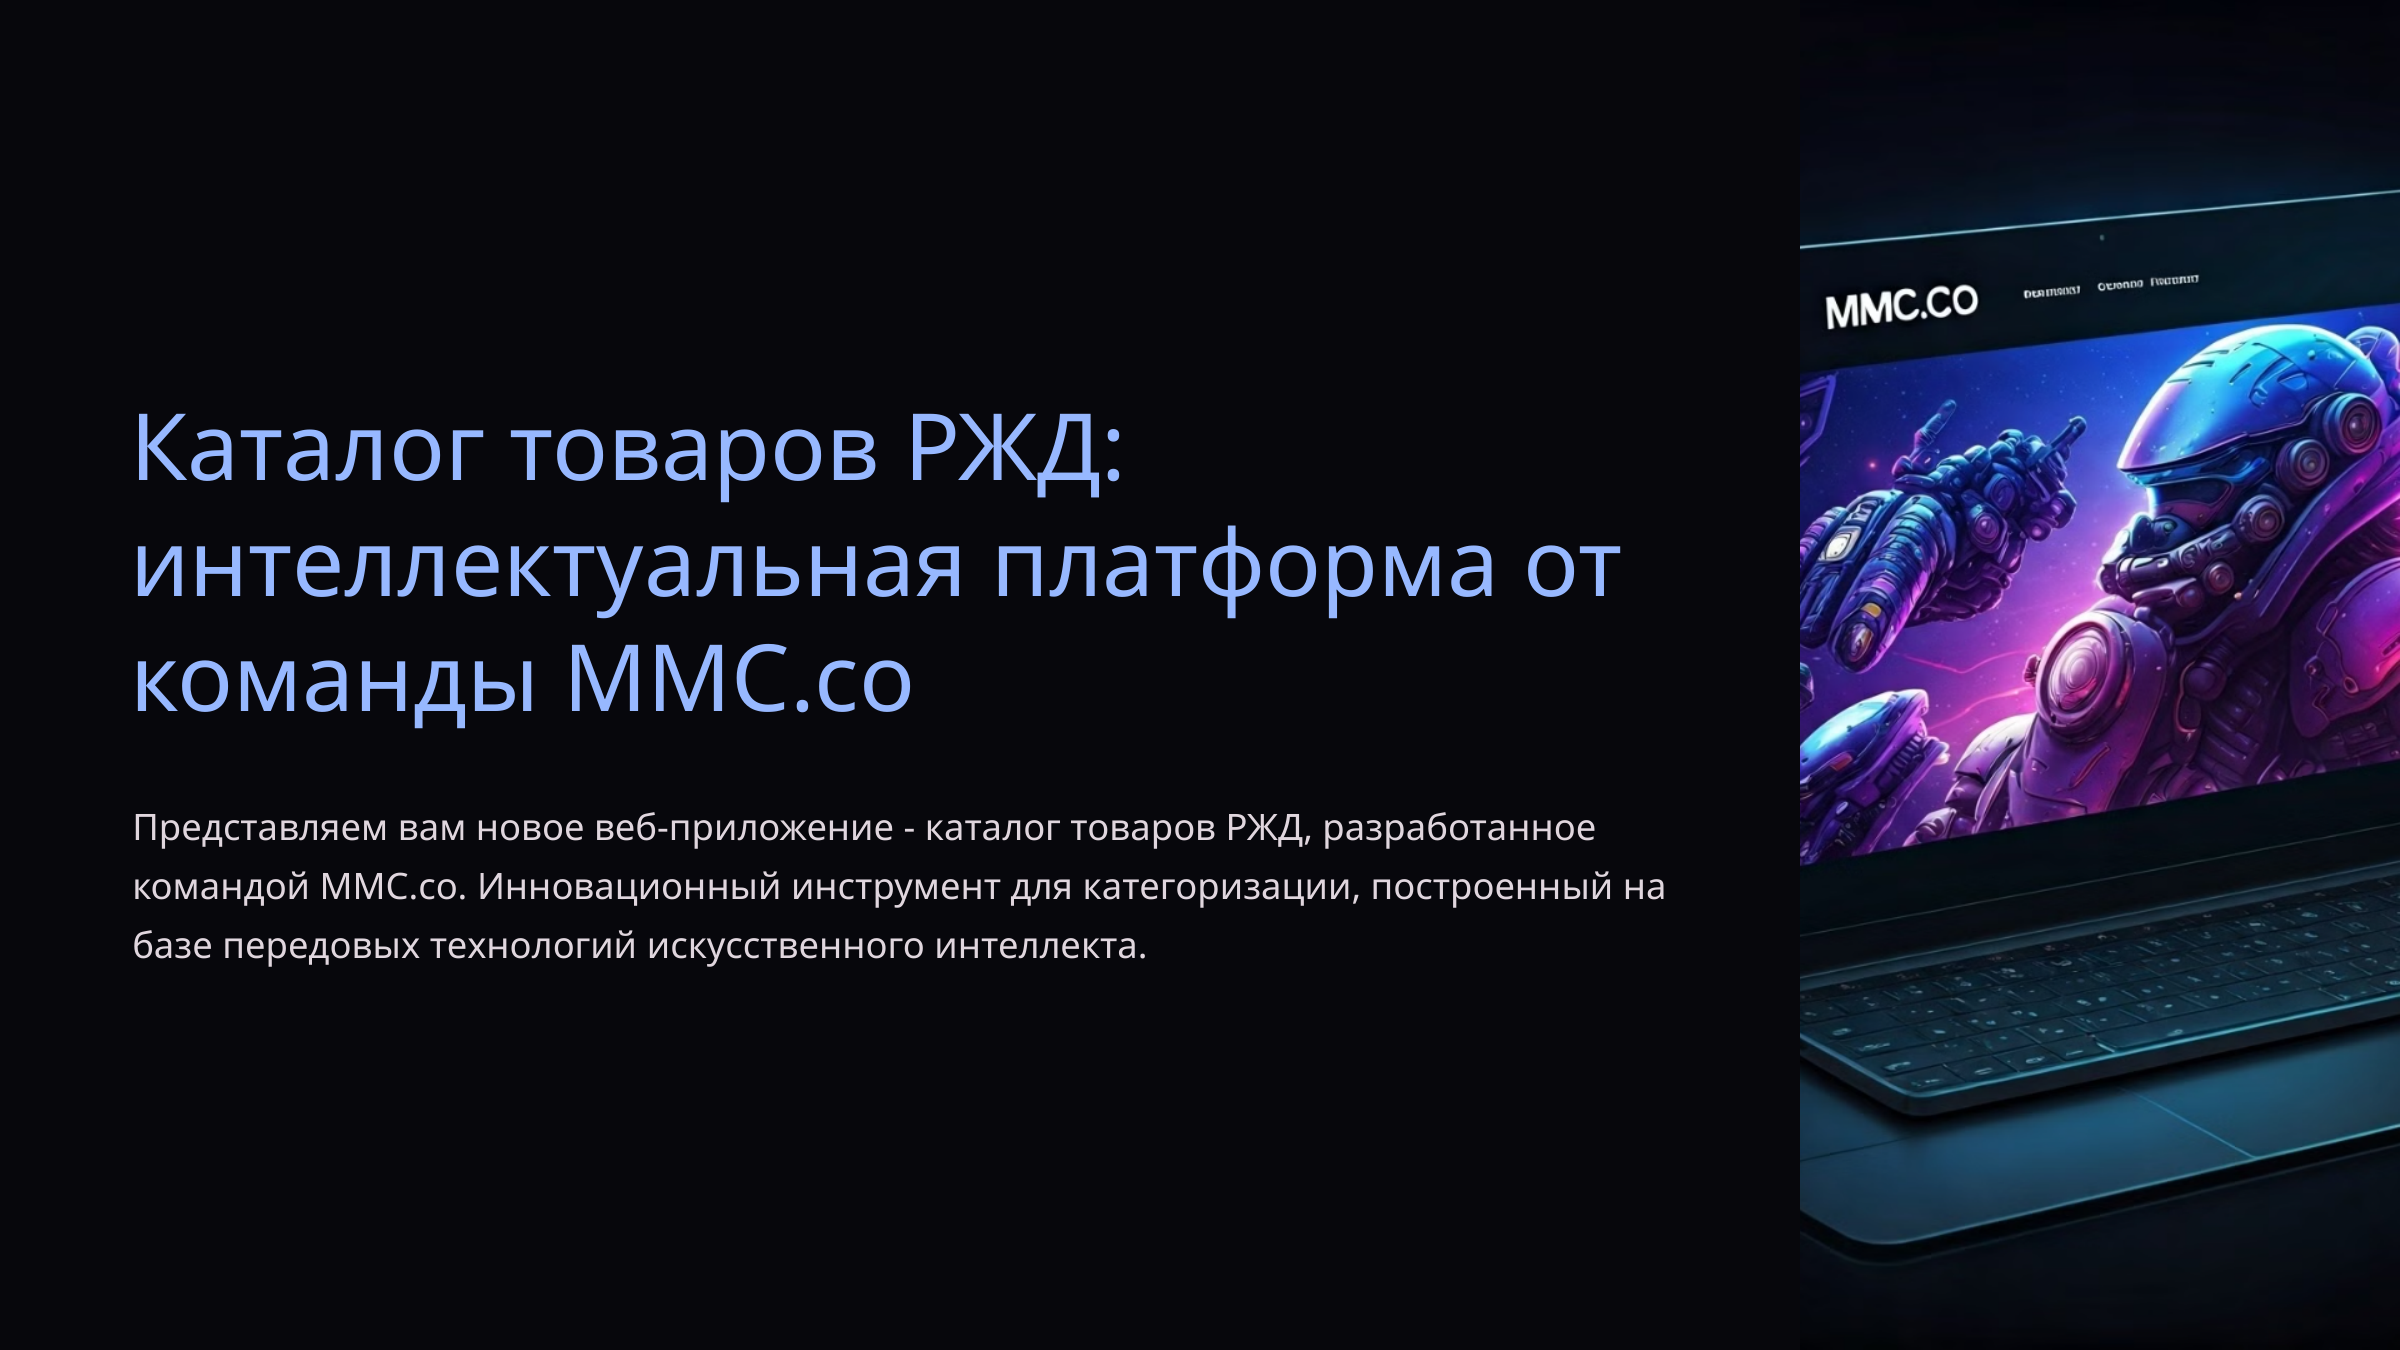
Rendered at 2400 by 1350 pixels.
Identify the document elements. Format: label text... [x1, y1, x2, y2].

text_box Представляем вам новое веб-приложение - каталог товаров РЖД, разработанное командой MMC.co. Инновационный инструмент для категоризации, построенный на базе передовых технологий искусственного интеллекта. [132, 787, 1672, 967]
text_box Каталог товаров РЖД: интеллектуальная платформа от команды MMC.co [130, 383, 1670, 733]
picture [1799, 0, 2400, 1350]
